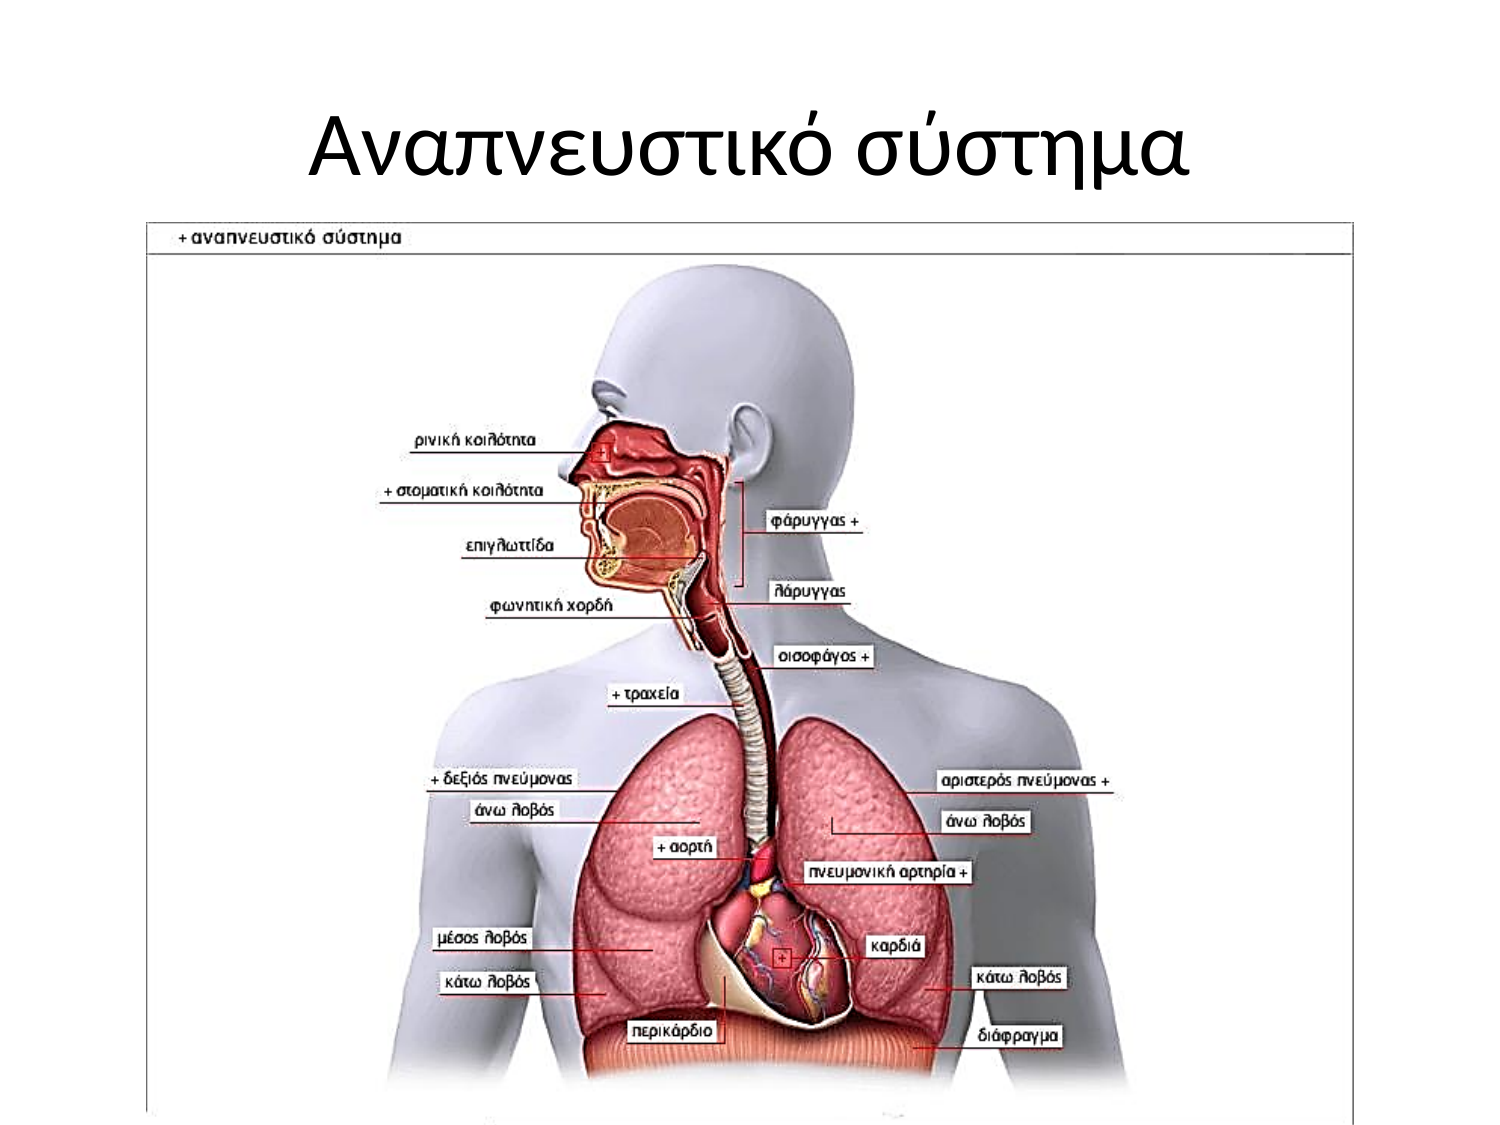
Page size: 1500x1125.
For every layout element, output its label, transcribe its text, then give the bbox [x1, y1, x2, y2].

picture [146, 221, 1354, 1125]
title Αναπνευστικό σύστημα [75, 45, 1425, 233]
